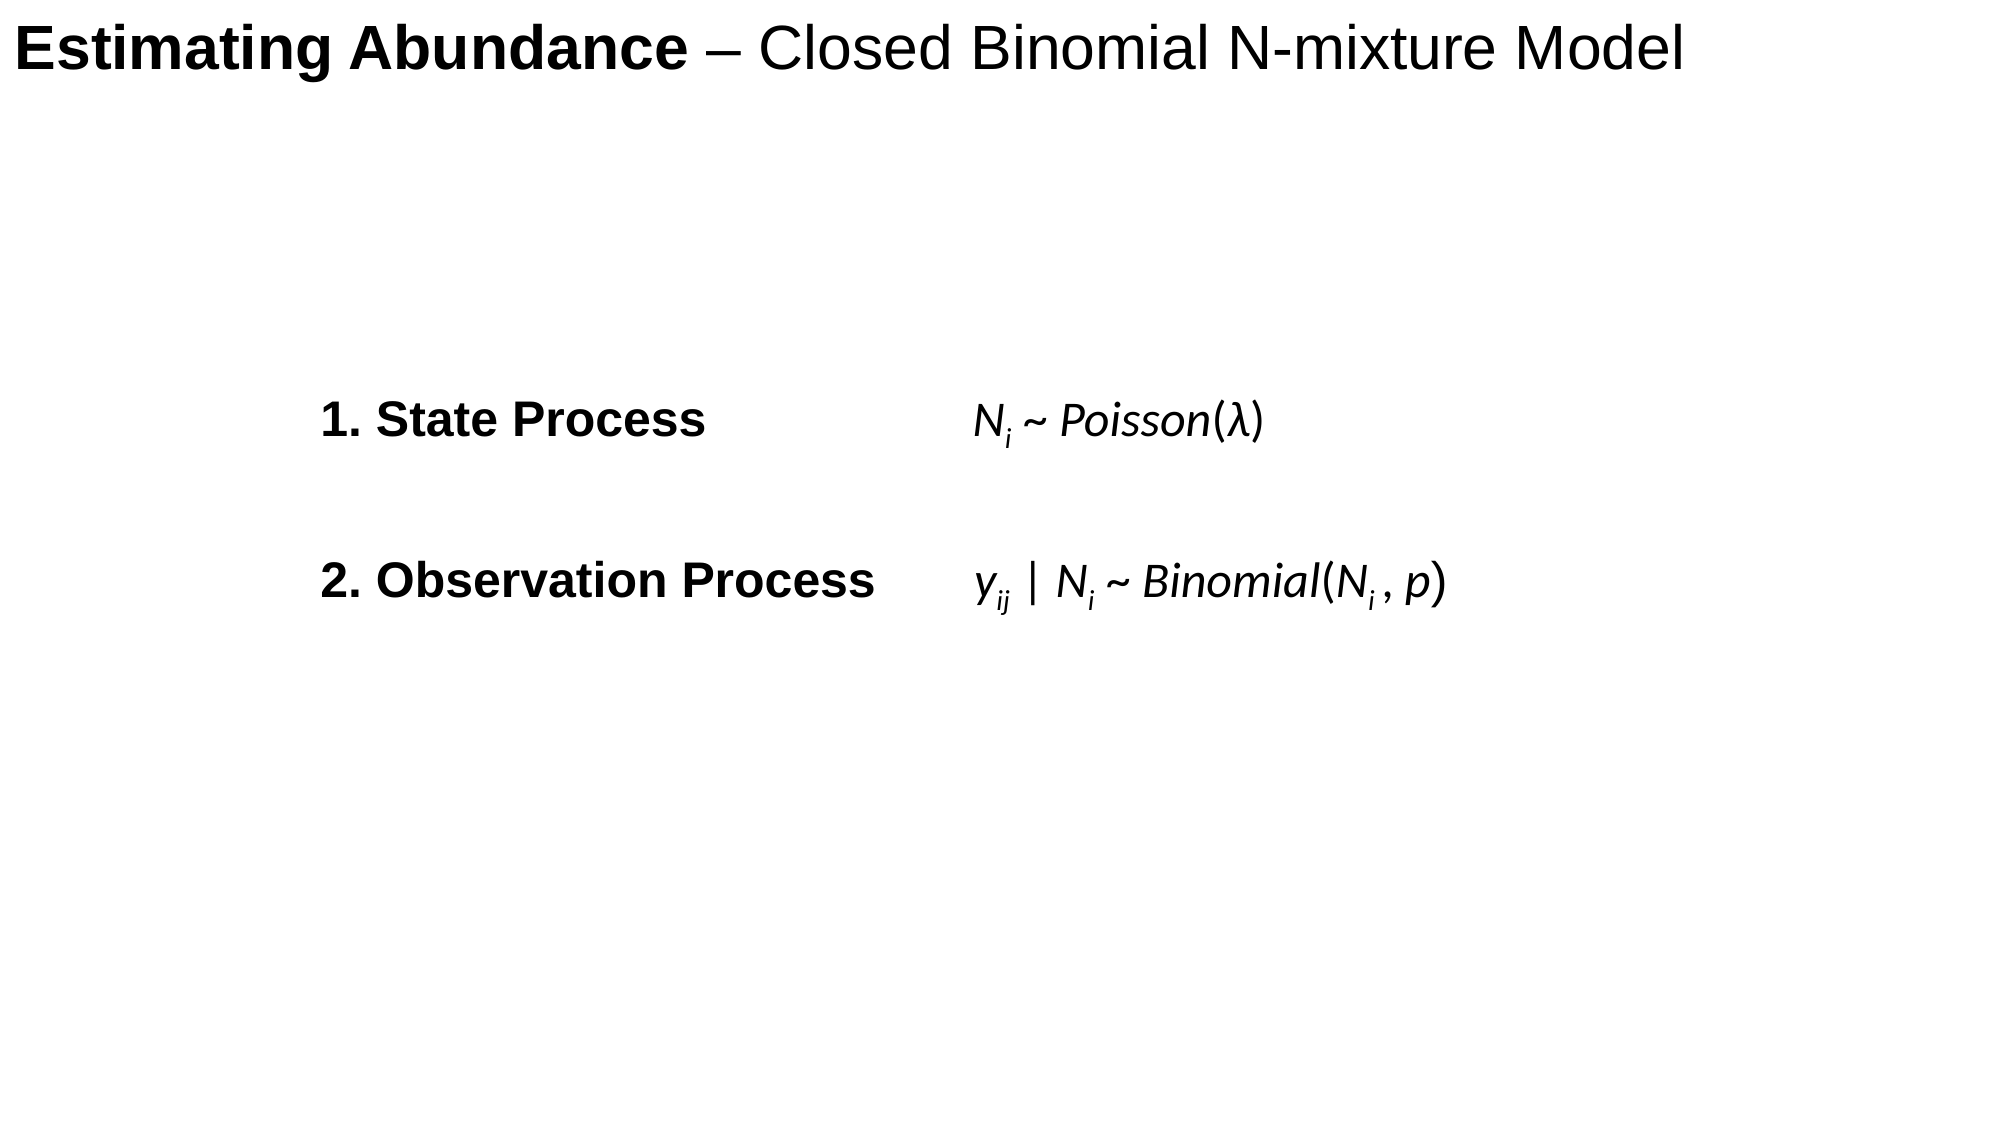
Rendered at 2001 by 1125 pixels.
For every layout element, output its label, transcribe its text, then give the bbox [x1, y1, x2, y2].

text_box 1. State Process Ni ~ Poisson(λ) [305, 378, 1665, 462]
text_box 2. Observation Process yij | Ni ~ Binomial(Ni , p) [305, 540, 1665, 624]
text_box Estimating Abundance – Closed Binomial N-mixture Model [0, 0, 1721, 90]
